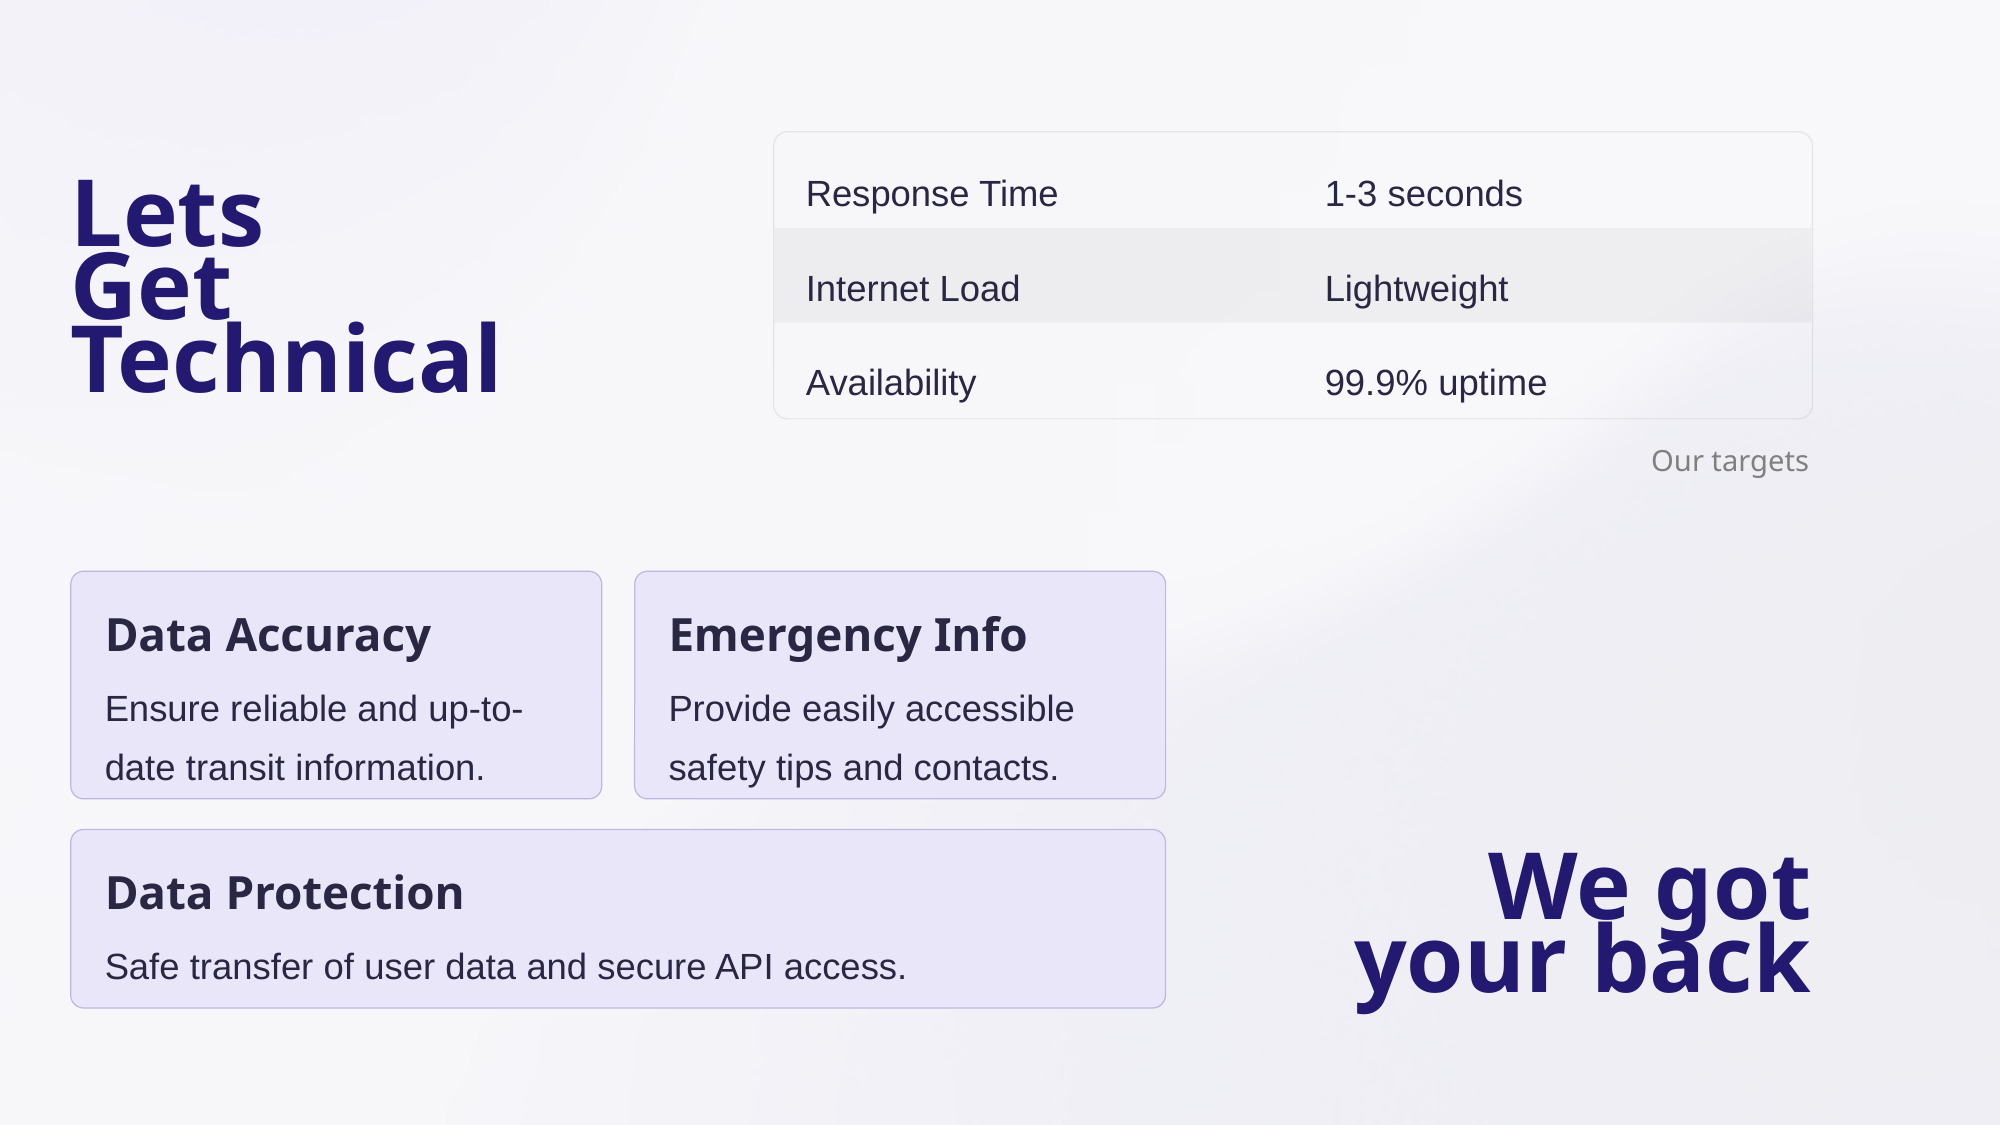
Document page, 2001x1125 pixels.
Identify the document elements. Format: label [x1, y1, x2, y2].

text_box [70, 571, 1166, 1008]
picture [0, 0, 2000, 1125]
text_box [773, 131, 1813, 419]
